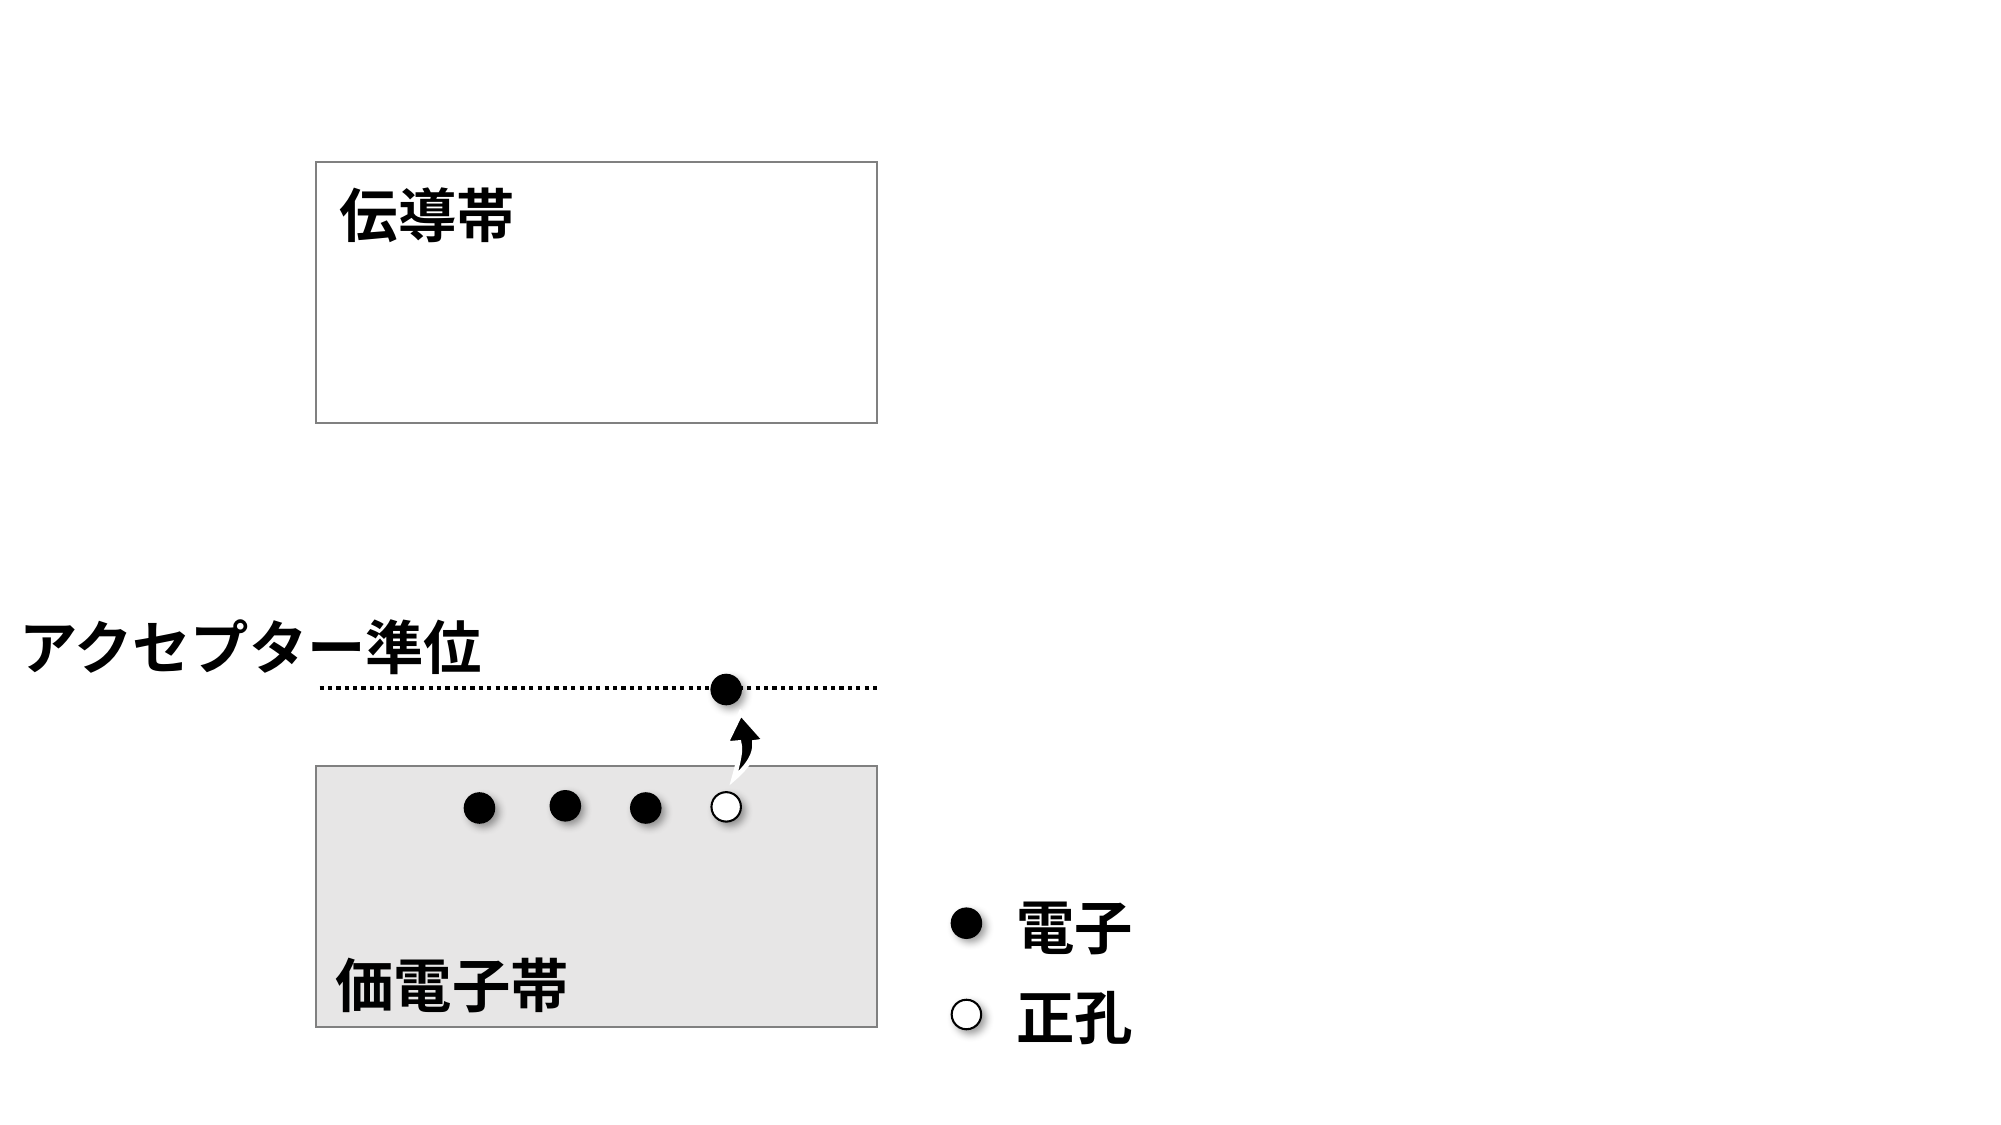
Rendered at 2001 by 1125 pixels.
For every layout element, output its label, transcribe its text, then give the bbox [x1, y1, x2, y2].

text_box [950, 907, 983, 940]
text_box [710, 689, 743, 706]
text_box 正孔 [1001, 973, 1148, 1059]
text_box アクセプター準位 [4, 604, 498, 689]
text_box [463, 792, 496, 824]
text_box 伝導帯 [325, 171, 530, 257]
text_box [315, 765, 878, 1028]
text_box [710, 791, 743, 823]
text_box [724, 711, 768, 782]
text_box [950, 998, 983, 1031]
text_box [629, 792, 662, 824]
text_box [549, 790, 582, 822]
text_box 電子 [1001, 883, 1148, 969]
text_box [710, 673, 742, 687]
text_box 価電子帯 [321, 941, 584, 1027]
text_box [315, 161, 878, 424]
